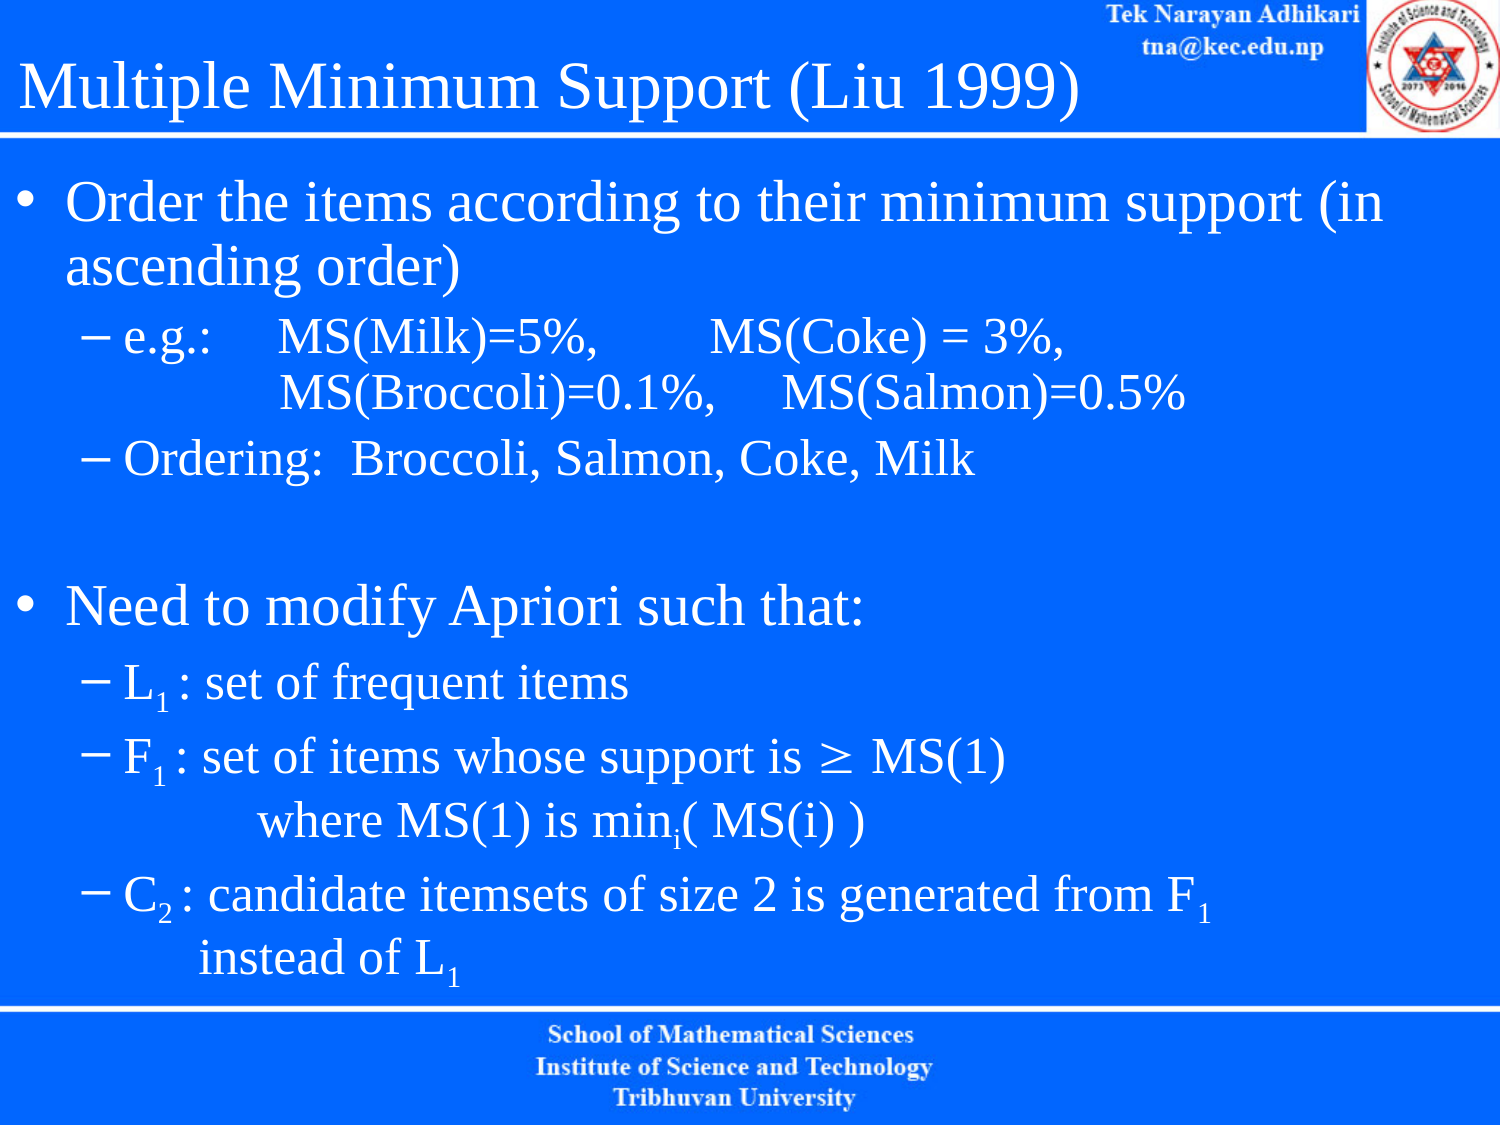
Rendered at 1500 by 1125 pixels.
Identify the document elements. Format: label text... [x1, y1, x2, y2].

picture [0, 1000, 1500, 1125]
title Multiple Minimum Support (Liu 1999) [0, 12, 1100, 150]
list Order the items according to their minimum support (in ascending order) e.g.: MS(Milk)=5%, MS(Coke) = 3%, MS(Broccoli)=0.1%, MS(Salmon)=0.5% Ordering: Broccoli, Salmon, Coke, Milk Need to modify Apriori such that: L1 : set of frequent items F1 : set of items whose support is  MS(1) where MS(1) is mini( MS(i) ) C2 : candidate itemsets of size 2 is generated from F1 instead of L1 [0, 162, 1500, 1000]
picture [0, 0, 1500, 162]
